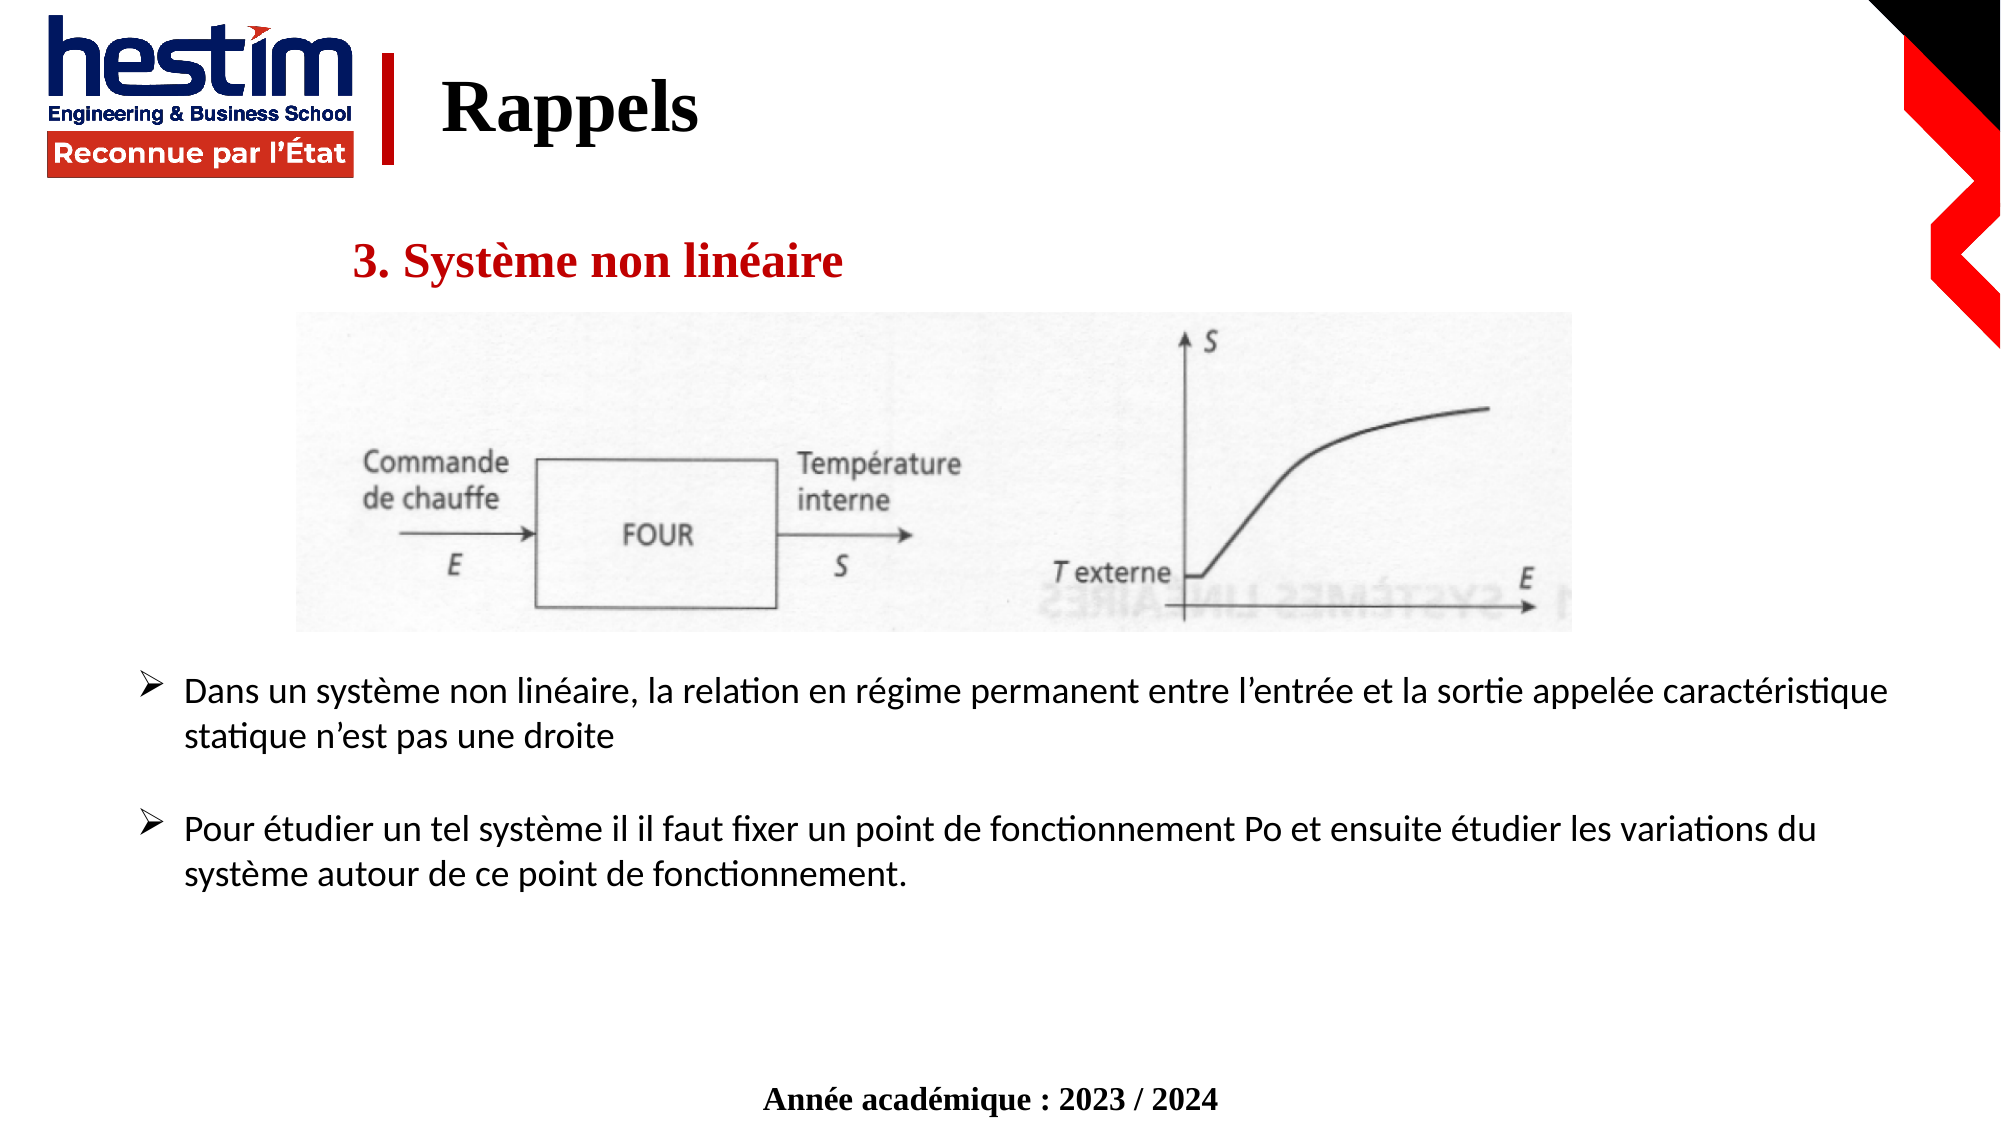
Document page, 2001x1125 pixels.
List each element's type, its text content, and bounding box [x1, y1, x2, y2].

text_box Rappels [456, 52, 1593, 150]
text_box 3. Système non linéaire [337, 220, 859, 296]
text_box Dans un système non linéaire, la relation en régime permanent entre l’entrée et la sortie appelée caractéristique statique n’est pas une droite [122, 658, 1928, 763]
picture [296, 312, 1572, 632]
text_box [1866, 0, 2000, 350]
picture [0, 7, 456, 212]
text_box Pour étudier un tel système il il faut fixer un point de fonctionnement Po et ensuite étudier les variations du système autour de ce point de fonctionnement. [122, 797, 1928, 902]
